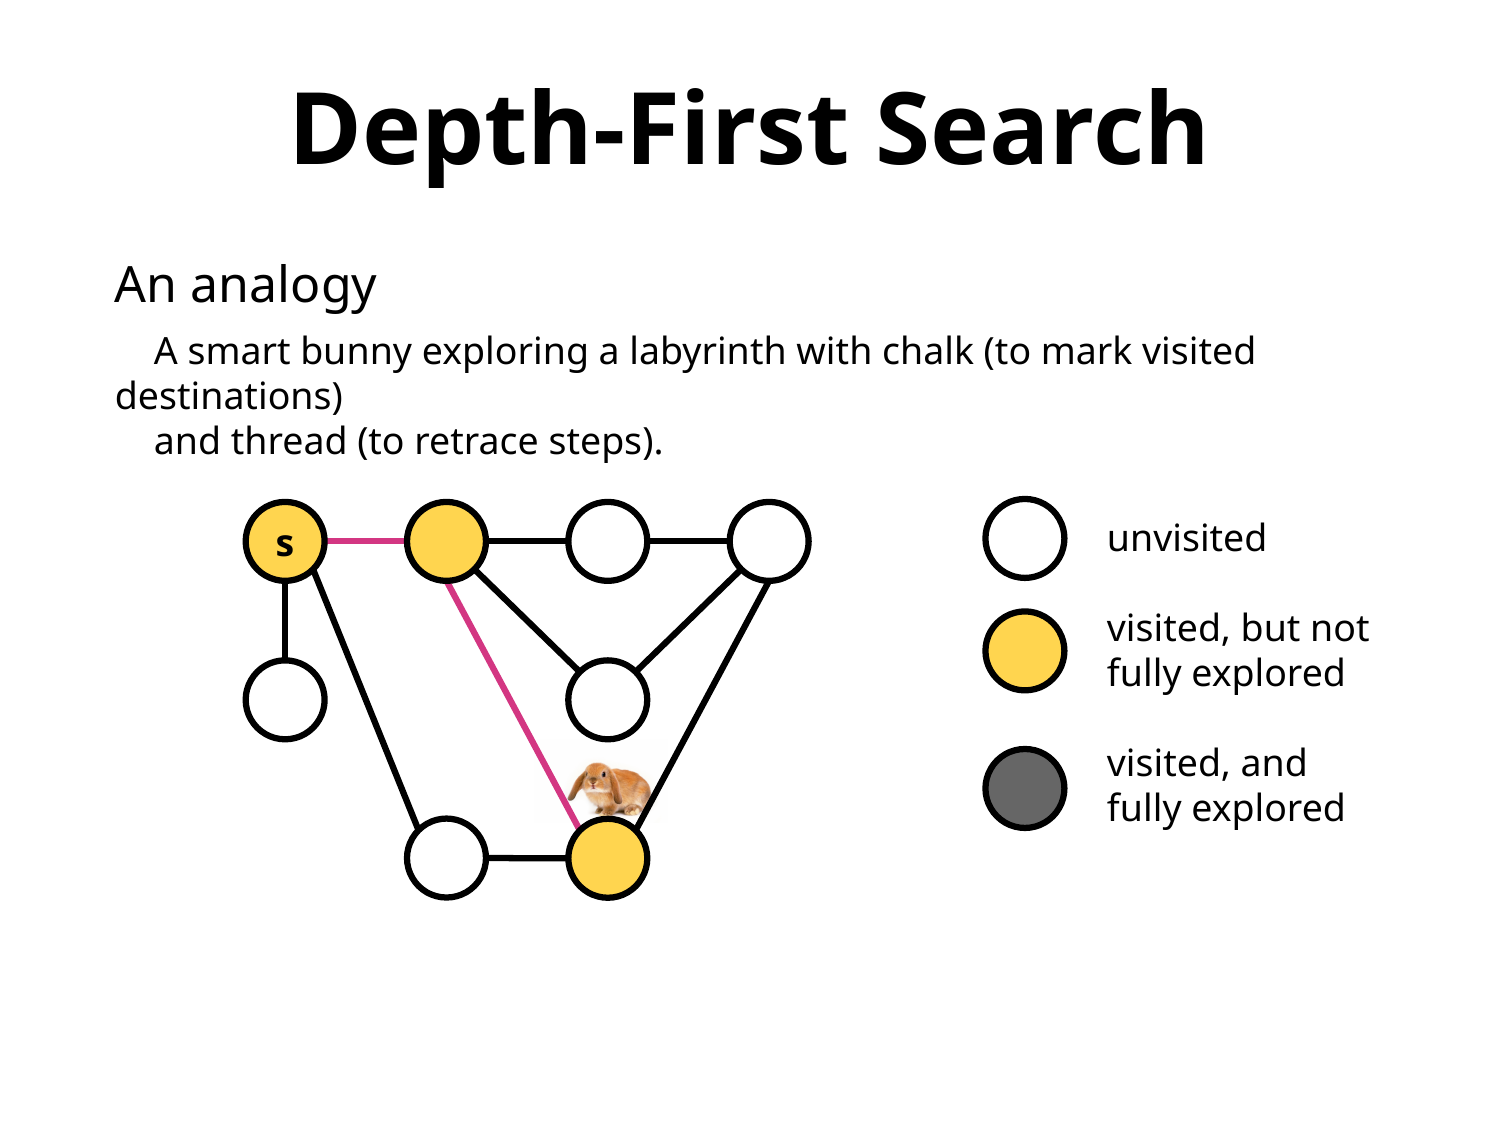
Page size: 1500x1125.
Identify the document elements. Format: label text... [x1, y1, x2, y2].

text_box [312, 568, 419, 831]
text_box [245, 660, 307, 740]
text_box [446, 580, 581, 831]
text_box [474, 568, 581, 673]
subtitle An analogy A smart bunny exploring a labyrinth with chalk (to mark visited destinations) and thread (to retrace steps). [99, 237, 1400, 1125]
text_box [985, 498, 1065, 578]
text_box [407, 818, 486, 898]
text_box [985, 611, 1065, 691]
text_box [568, 832, 648, 898]
text_box [585, 660, 630, 737]
text_box s [245, 501, 325, 581]
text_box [635, 568, 742, 580]
text_box [568, 501, 648, 581]
subtitle Depth-First Search [0, 50, 1500, 237]
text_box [635, 580, 770, 831]
picture [581, 738, 635, 823]
text_box [407, 501, 486, 581]
text_box [985, 748, 1065, 828]
text_box unvisited visited, but not fully explored visited, and fully explored [1091, 498, 1400, 998]
text_box [729, 501, 809, 581]
